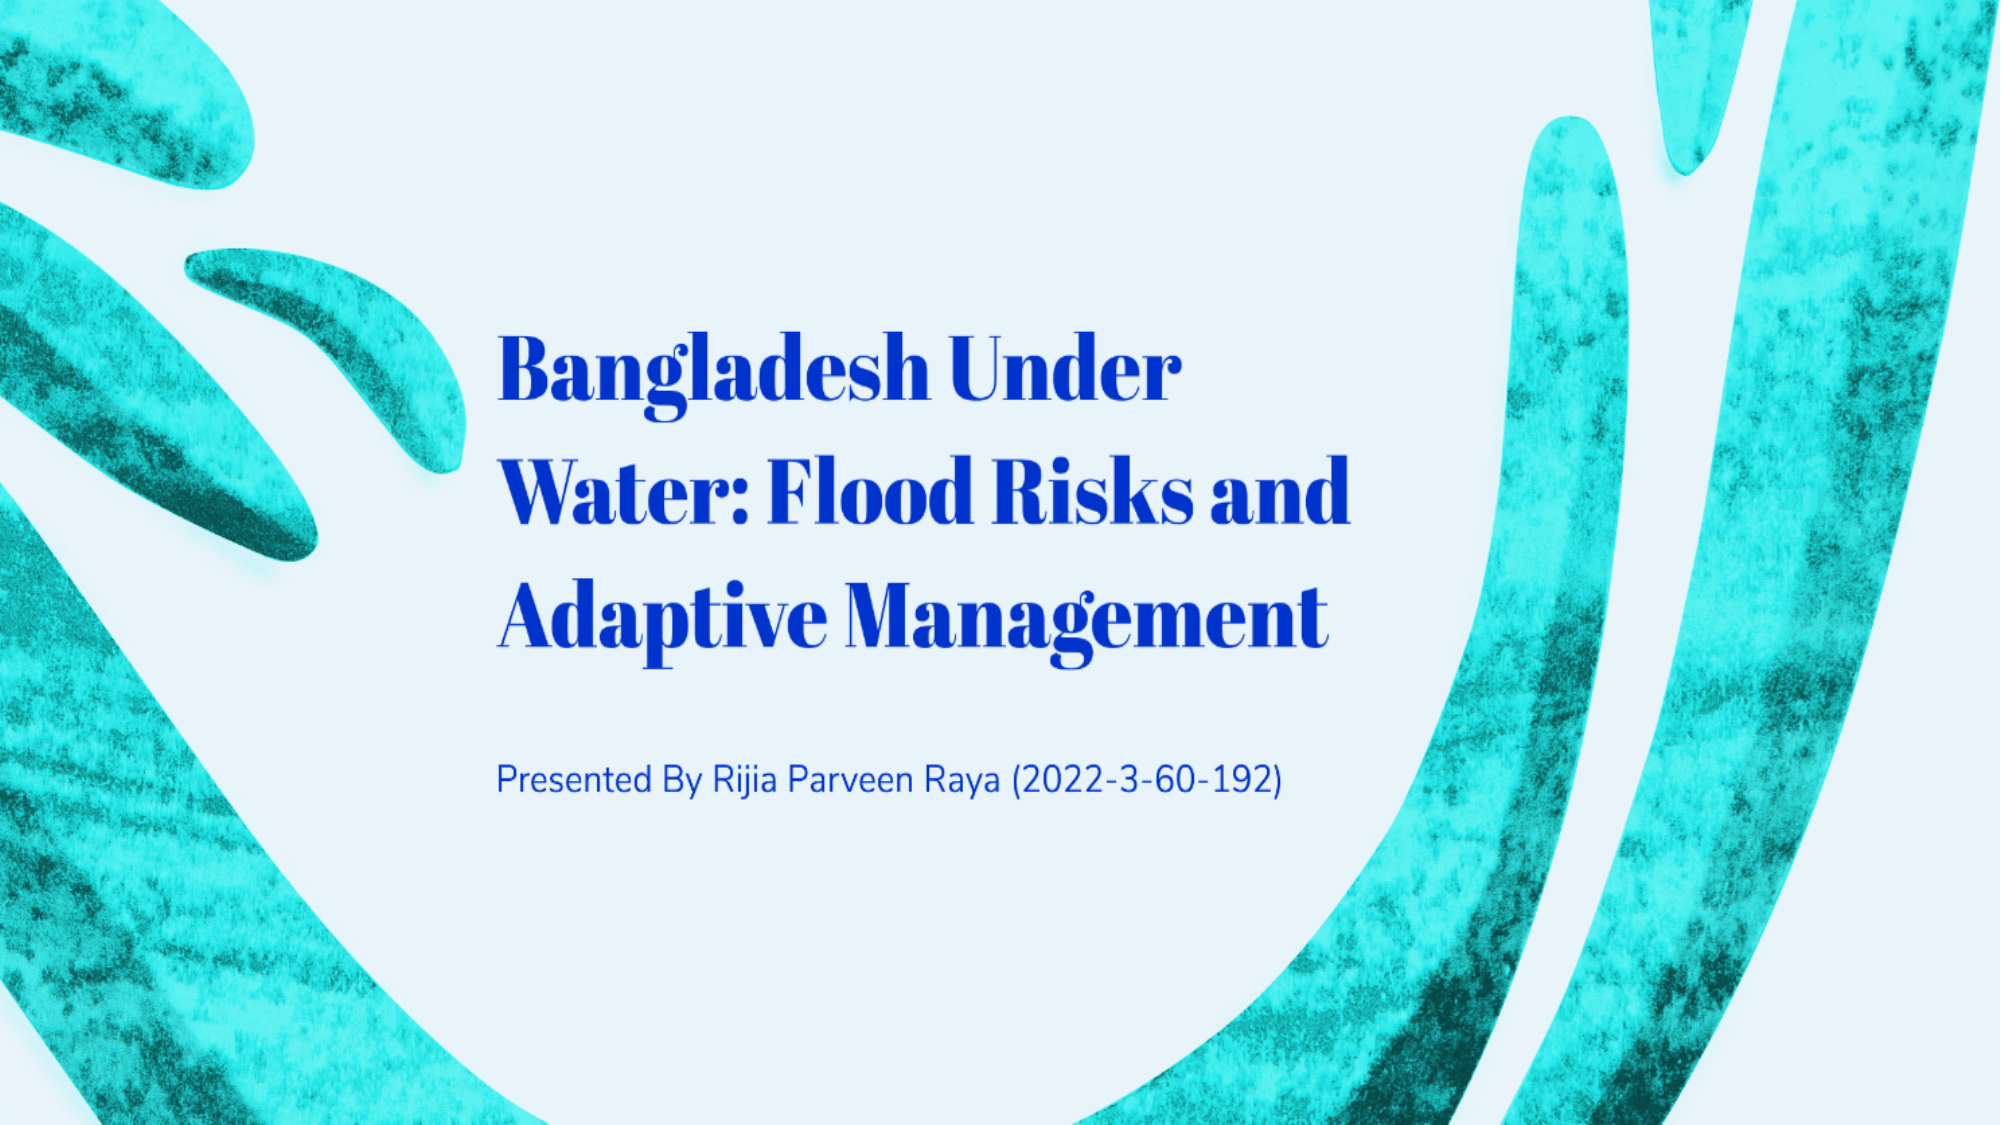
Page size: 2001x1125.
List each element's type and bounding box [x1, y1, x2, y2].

list [0, 0, 2000, 1125]
